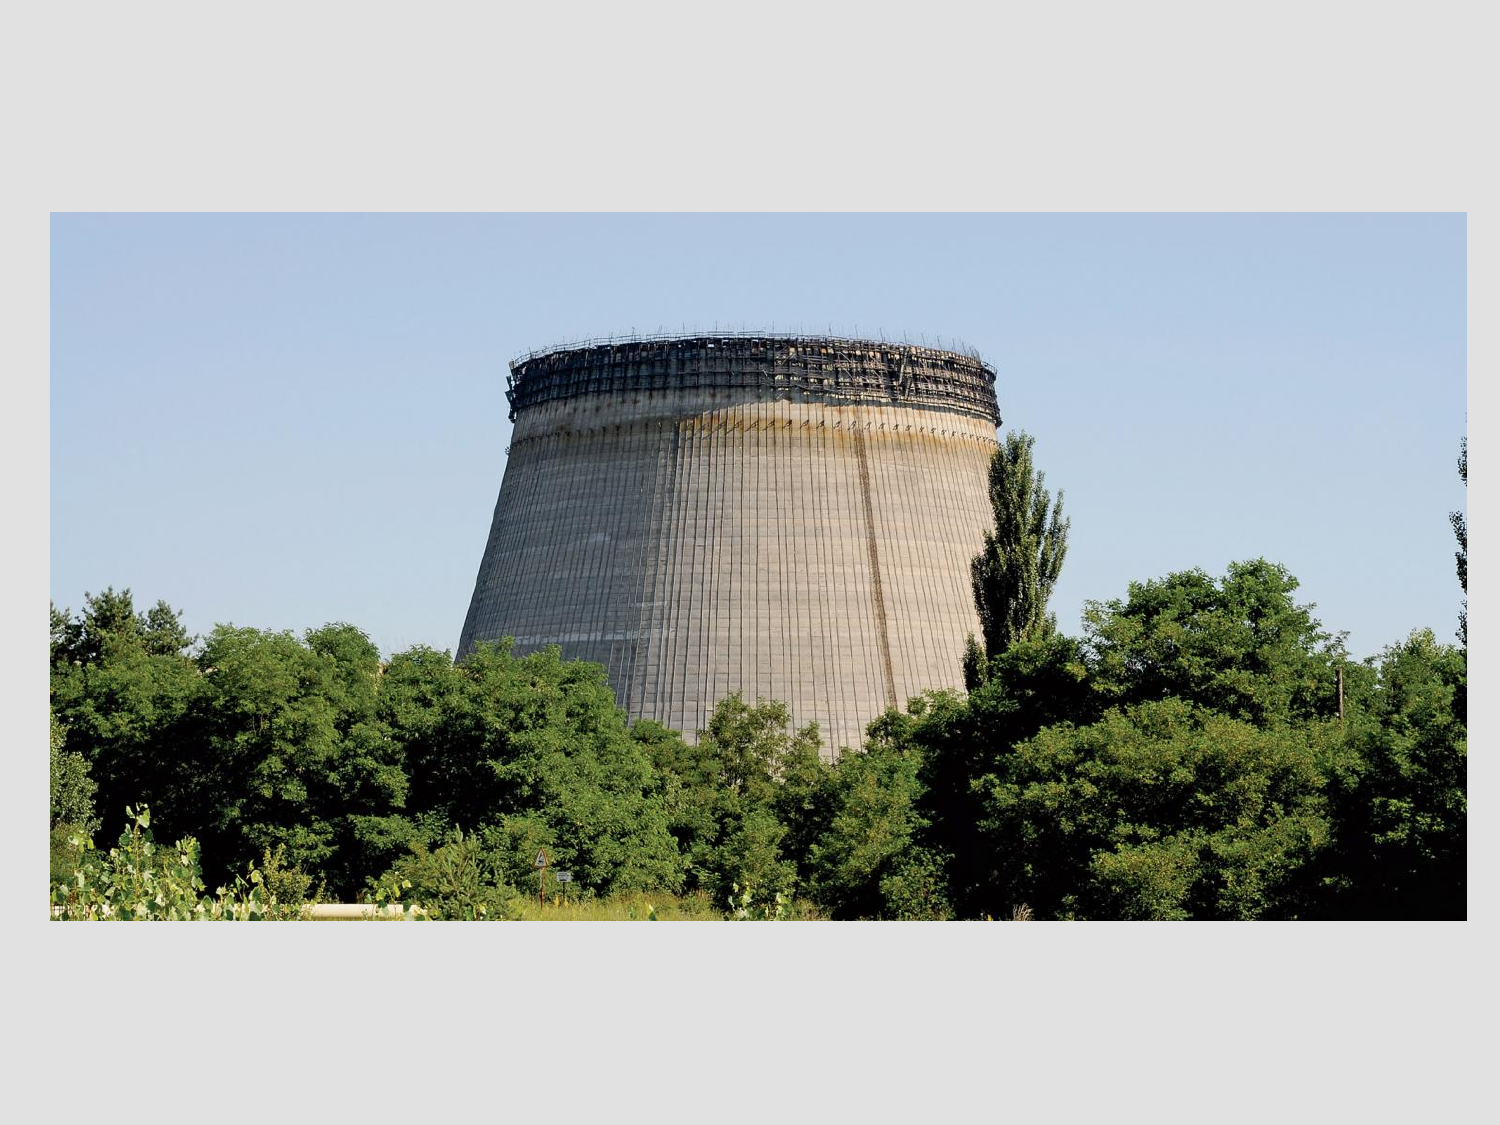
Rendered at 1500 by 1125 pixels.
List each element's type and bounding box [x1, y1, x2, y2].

picture [49, 212, 1468, 922]
